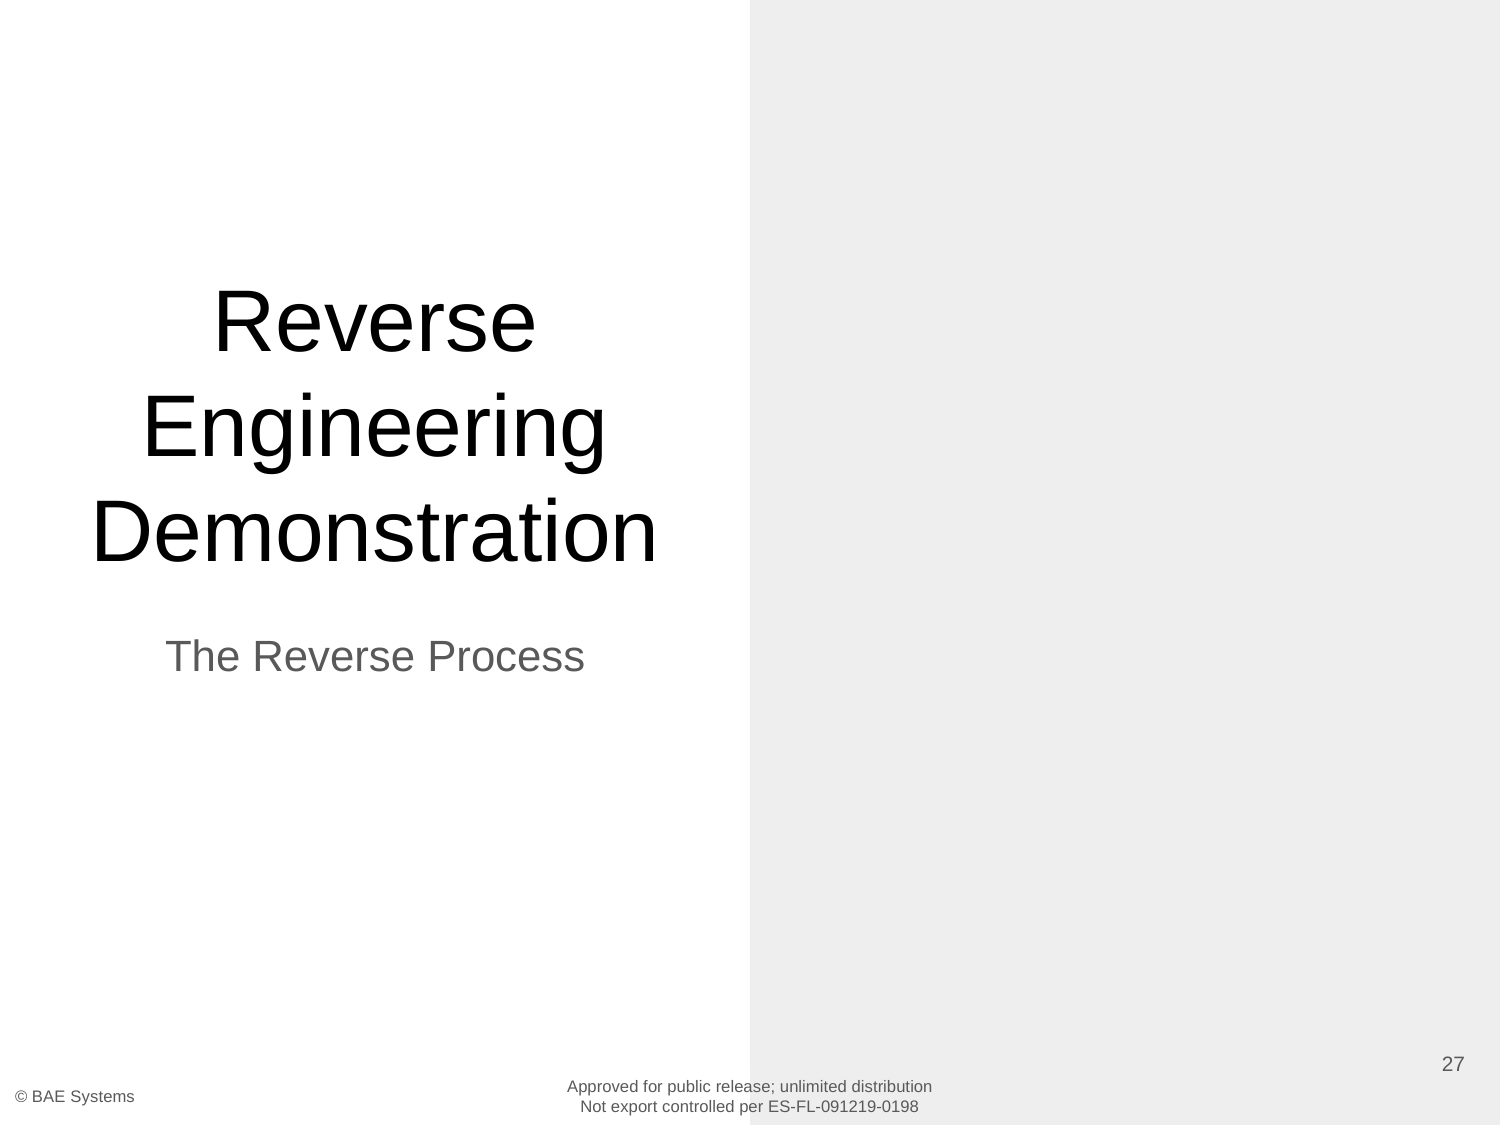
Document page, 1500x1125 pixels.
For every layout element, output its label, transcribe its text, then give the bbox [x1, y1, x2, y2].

slide_number 27 [1389, 1019, 1480, 1106]
title Reverse Engineering Demonstration [43, 269, 708, 594]
subtitle The Reverse Process [43, 613, 708, 884]
